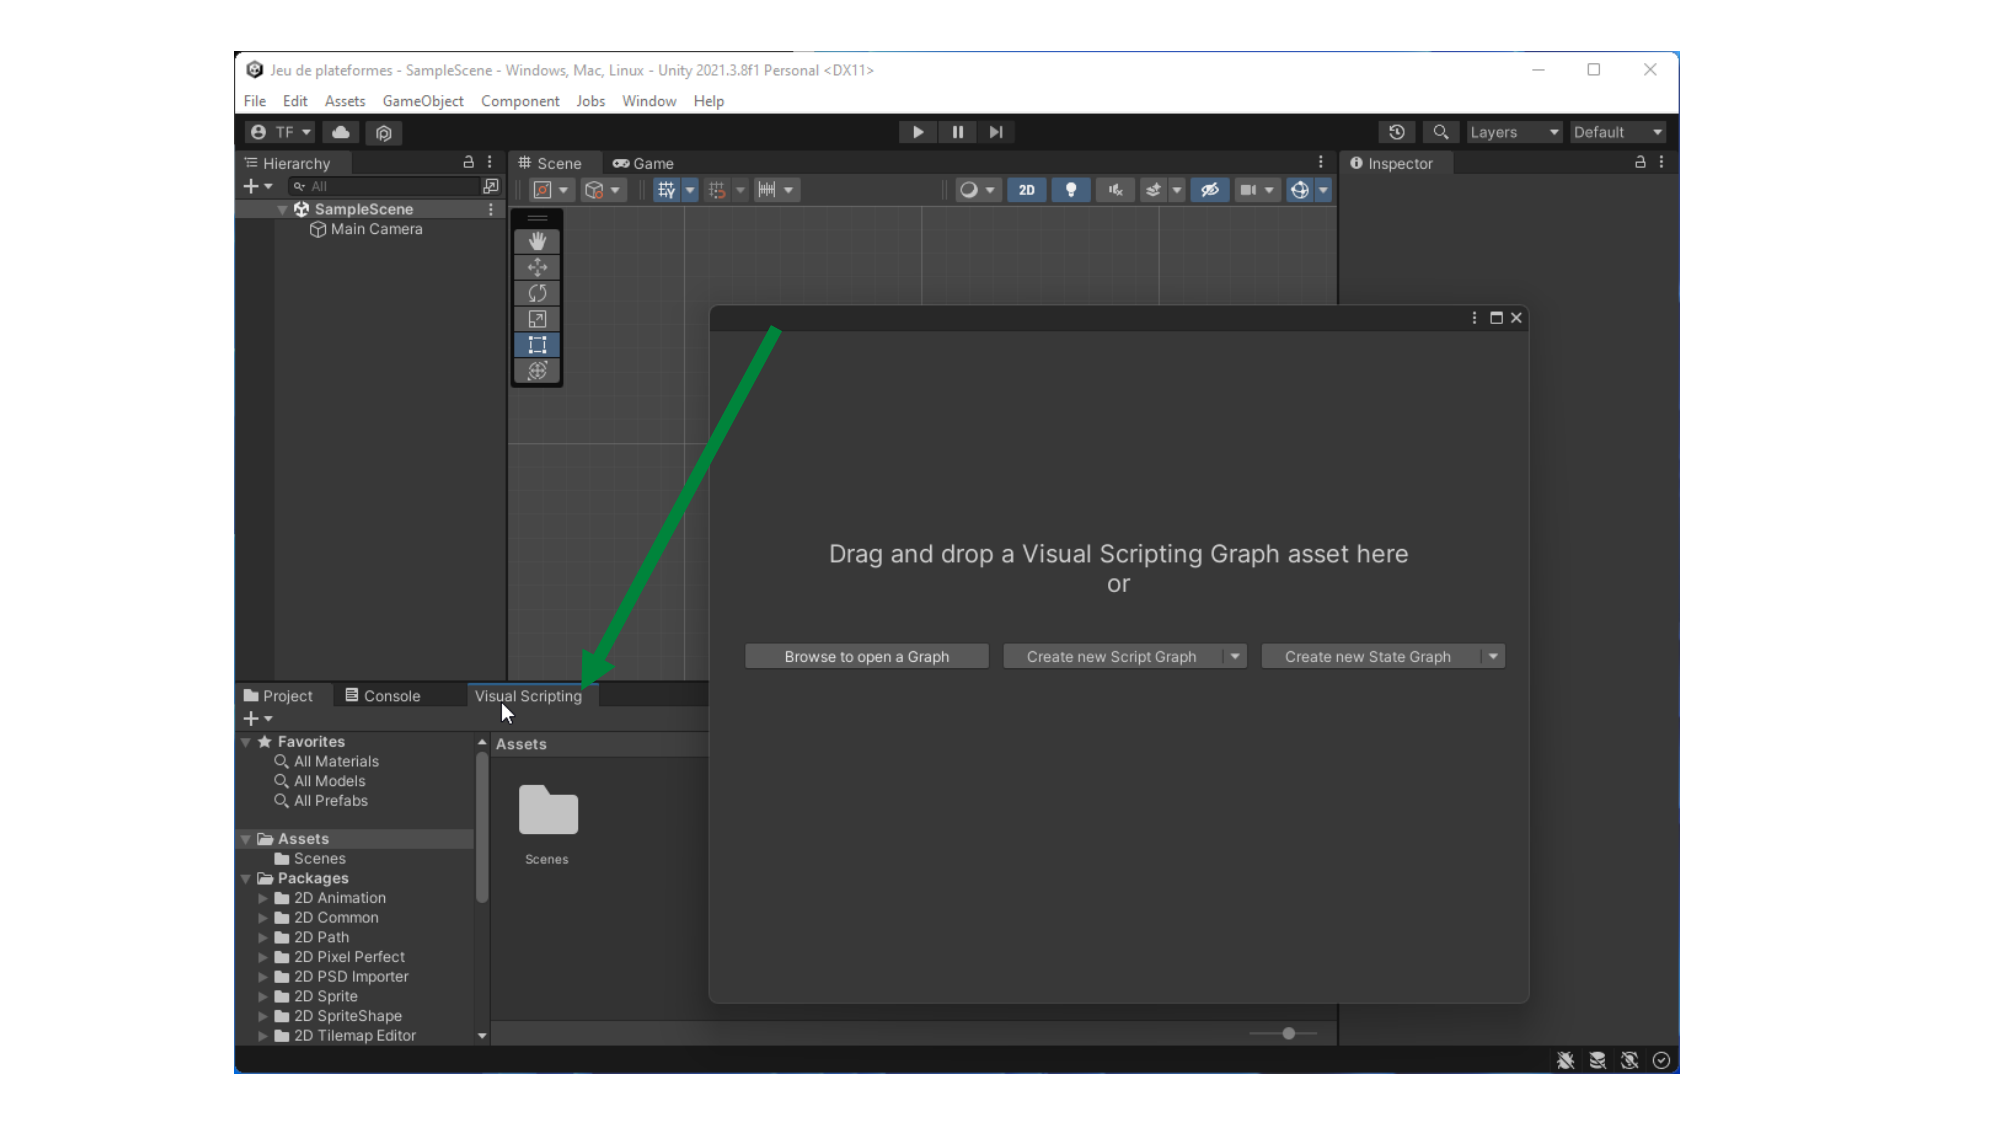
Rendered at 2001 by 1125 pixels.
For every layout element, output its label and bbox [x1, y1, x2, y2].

text_box [234, 51, 1680, 1074]
